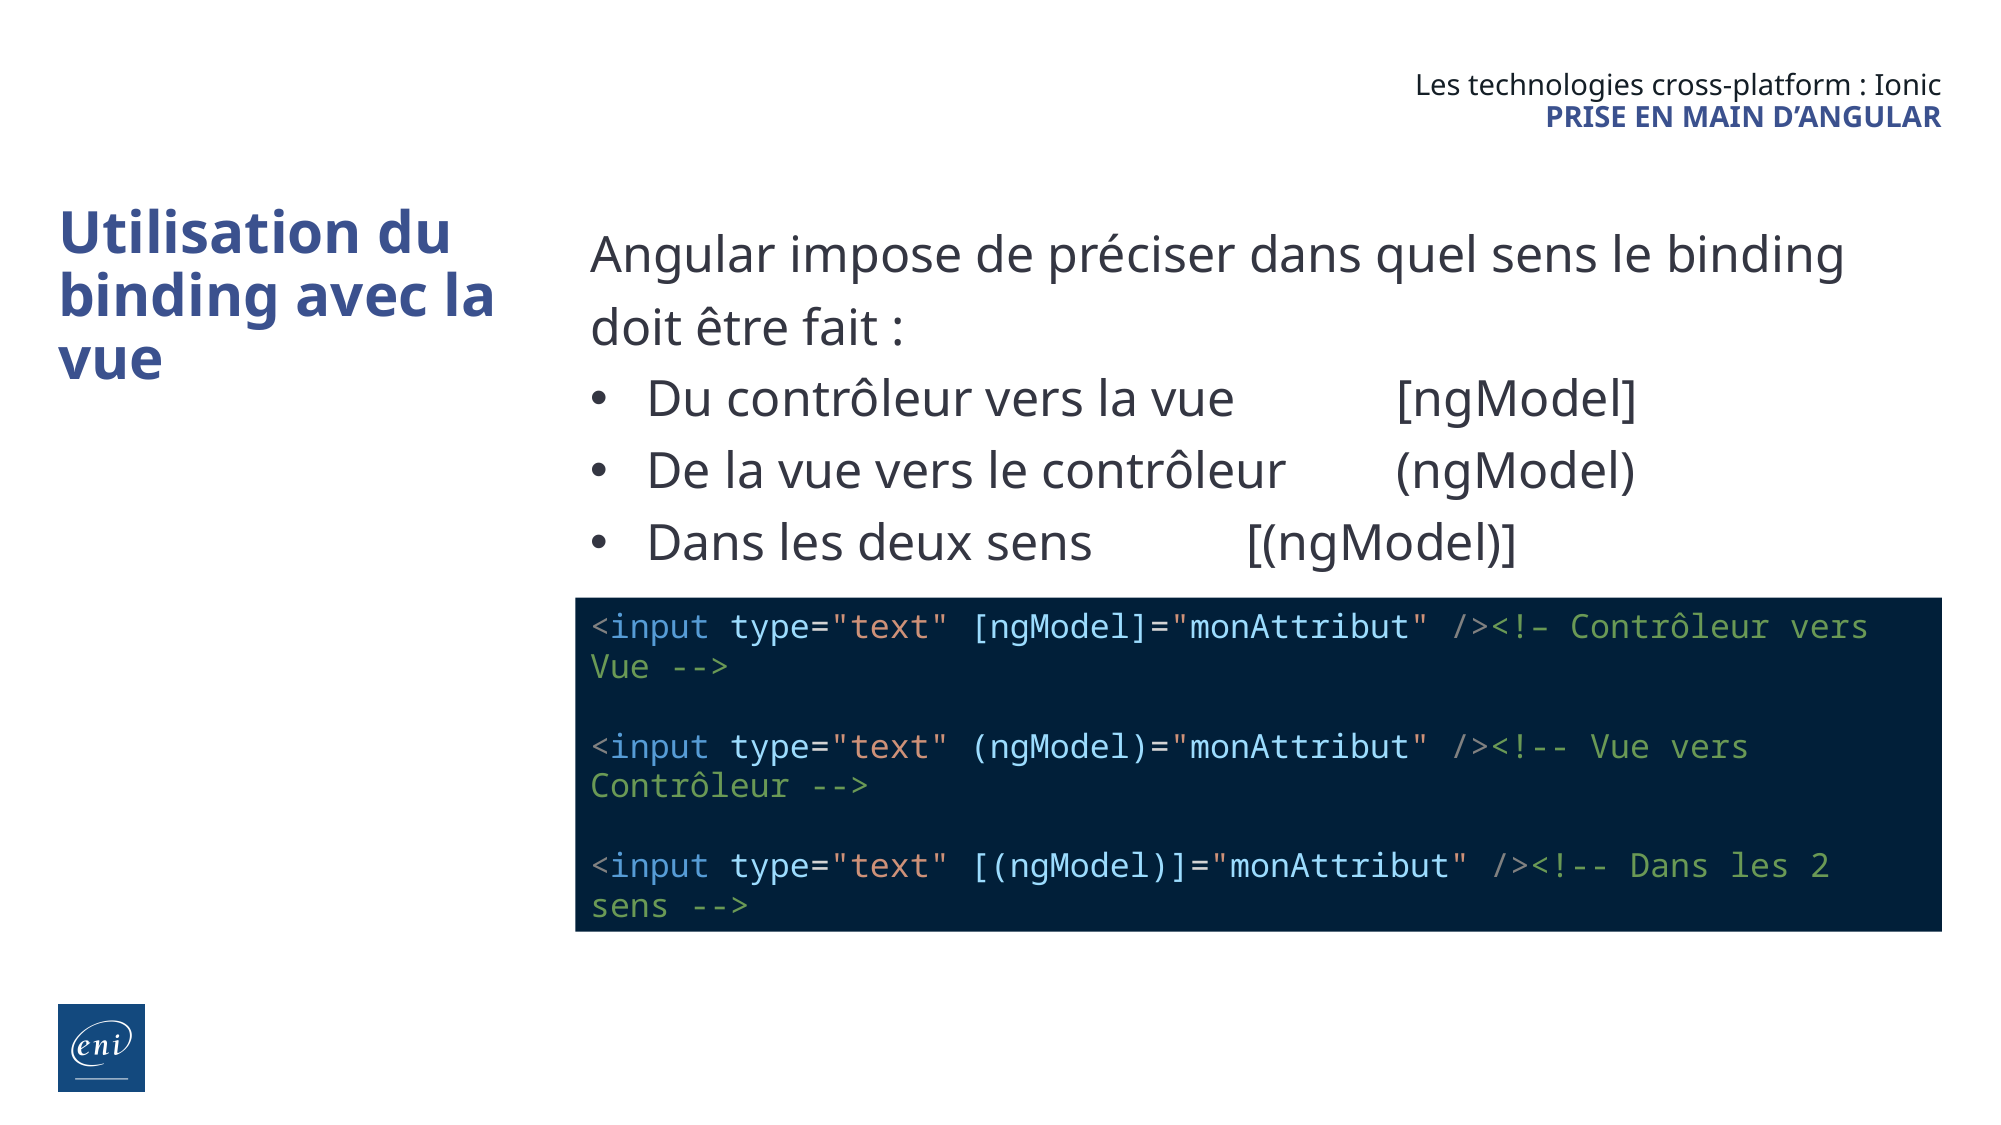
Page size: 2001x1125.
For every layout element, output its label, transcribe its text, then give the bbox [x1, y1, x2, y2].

text_box <input type="text" [ngModel]="monAttribut" /><!– Contrôleur vers Vue --> <input type="text" (ngModel)="monAttribut" /><!-- Vue vers Contrôleur --> <input type="text" [(ngModel)]="monAttribut" /><!-- Dans les 2 sens --> [575, 597, 1942, 932]
text_box Les technologies cross-platform : Ionic Prise en main d’Angular [627, 70, 1942, 160]
text_box Utilisation du binding avec la vue [58, 203, 526, 929]
text_box Angular impose de préciser dans quel sens le binding doit être fait : Du contrôleur vers la vue [ngModel] De la vue vers le contrôleur (ngModel) Dans les deux sens [(ngModel)] [575, 203, 1942, 579]
picture [58, 1004, 145, 1092]
